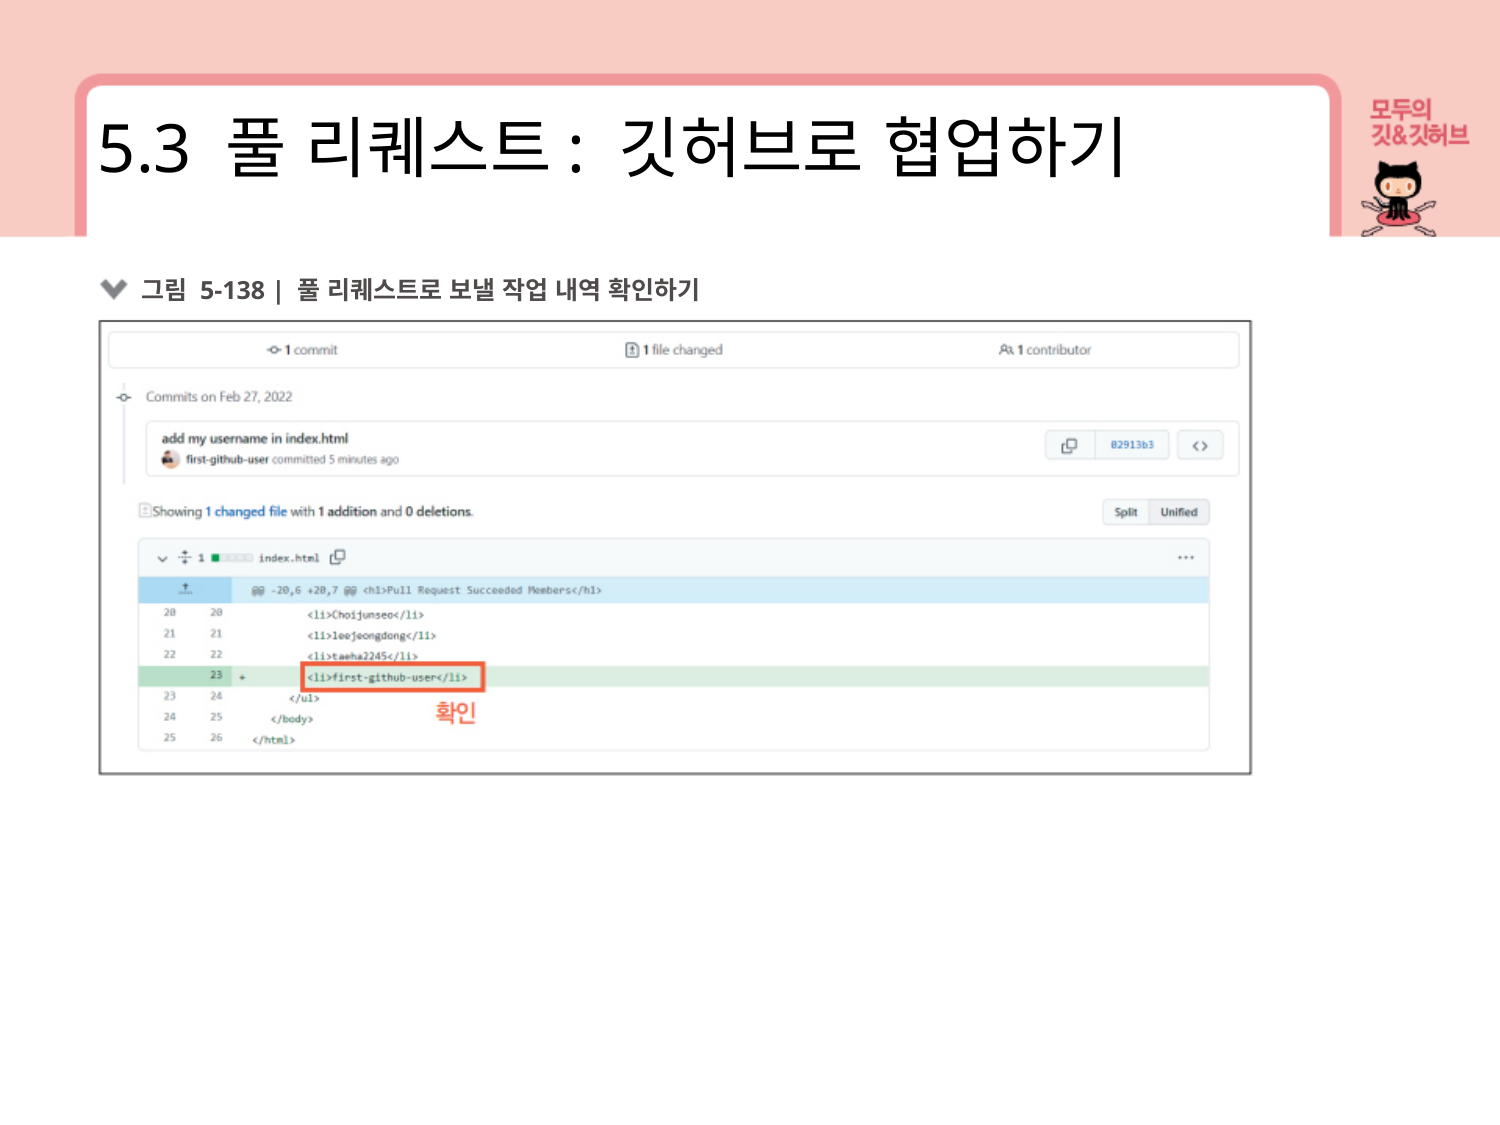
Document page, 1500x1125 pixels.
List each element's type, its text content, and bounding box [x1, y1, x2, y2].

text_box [97, 264, 1374, 311]
text_box 5.3 풀 리퀘스트: 깃허브로 협업하기 [82, 61, 1413, 193]
picture [0, 0, 1500, 1125]
